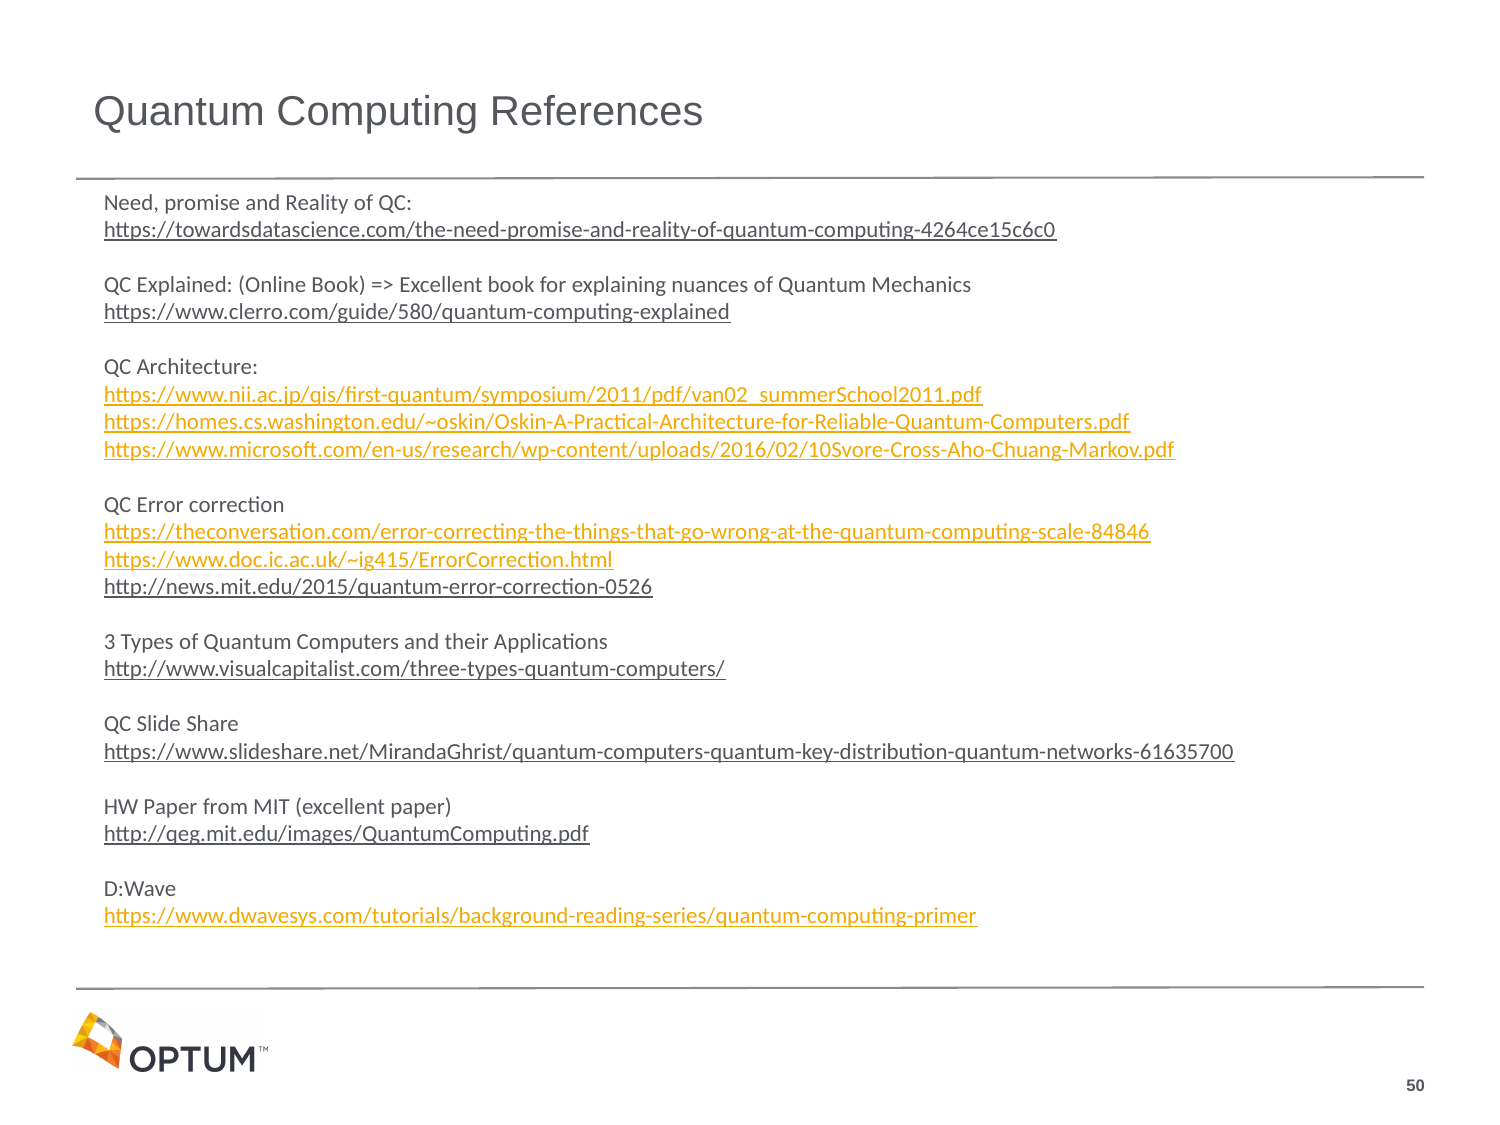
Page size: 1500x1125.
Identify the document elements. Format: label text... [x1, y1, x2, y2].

text_box Need, promise and Reality of QC: https://towardsdatascience.com/the-need-promise-and-reality-of-quantum-computing-4264ce15c6c0 QC Explained: (Online Book) => Excellent book for explaining nuances of Quantum Mechanics https://www.clerro.com/guide/580/quantum-computing-explained QC Architecture: https://www.nii.ac.jp/qis/first-quantum/symposium/2011/pdf/van02_summerSchool2011.pdf https://homes.cs.washington.edu/~oskin/Oskin-A-Practical-Architecture-for-Reliable-Quantum-Computers.pdf https://www.microsoft.com/en-us/research/wp-content/uploads/2016/02/10Svore-Cross-Aho-Chuang-Markov.pdf QC Error correction https://theconversation.com/error-correcting-the-things-that-go-wrong-at-the-quantum-computing-scale-84846 https://www.doc.ic.ac.uk/~ig415/ErrorCorrection.html http://news.mit.edu/2015/quantum-error-correction-0526 3 Types of Quantum Computers and their Applications http://www.visualcapitalist.com/three-types-quantum-computers/ QC Slide Share https://www.slideshare.net/MirandaGhrist/quantum-computers-quantum-key-distribution-quantum-networks-61635700 HW Paper from MIT (excellent paper) http://qeg.mit.edu/images/QuantumComputing.pdf D:Wave https://www.dwavesys.com/tutorials/background-reading-series/quantum-computing-primer [88, 179, 1429, 936]
picture [72, 1012, 268, 1072]
text_box Quantum Computing References [78, 81, 799, 157]
